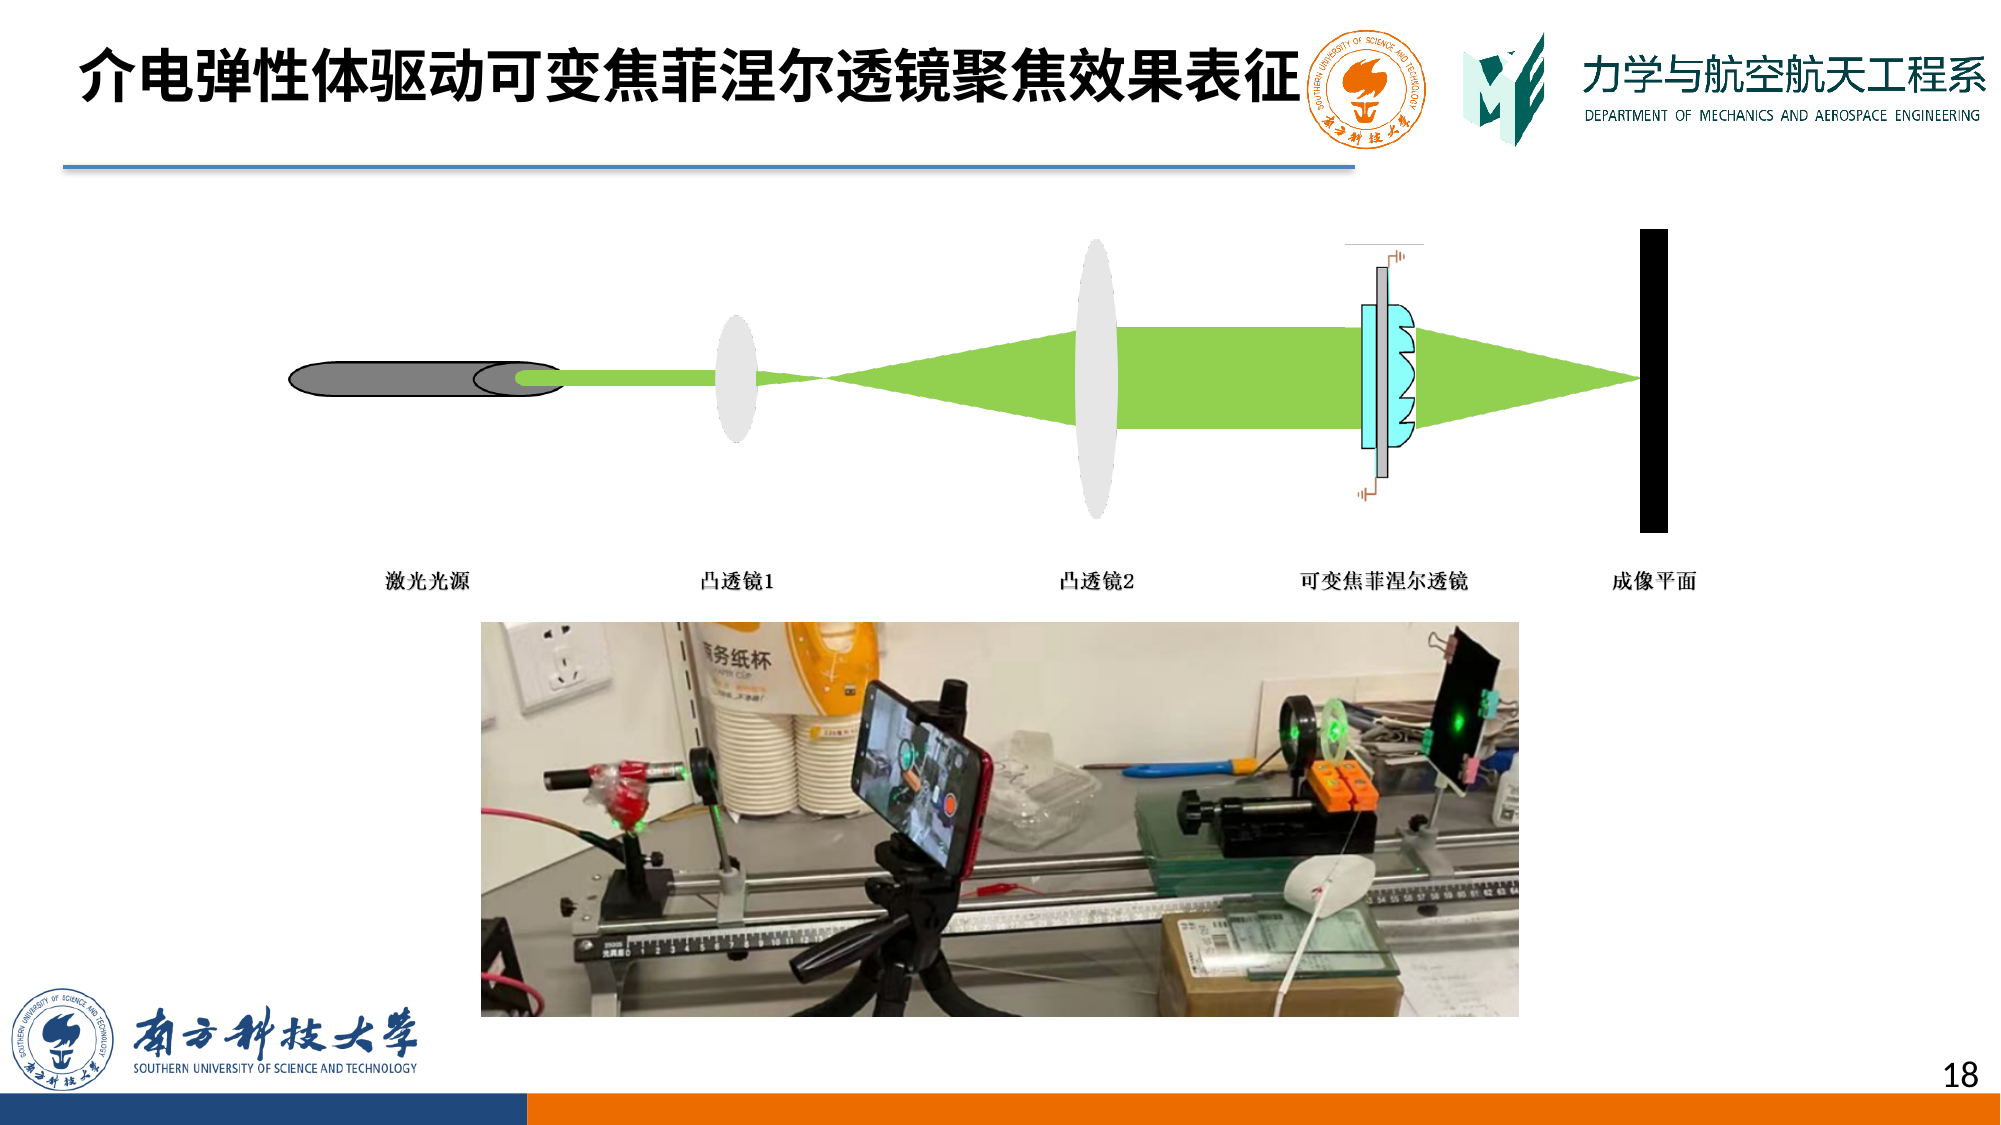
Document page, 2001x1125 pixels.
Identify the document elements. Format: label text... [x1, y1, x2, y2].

picture [1289, 22, 2000, 158]
picture [481, 622, 1519, 1018]
picture [0, 985, 427, 1093]
text_box 18 [1527, 1042, 1995, 1103]
picture [288, 229, 1712, 608]
title 介电弹性体驱动可变焦菲涅尔透镜聚焦效果表征 [63, 31, 1349, 162]
